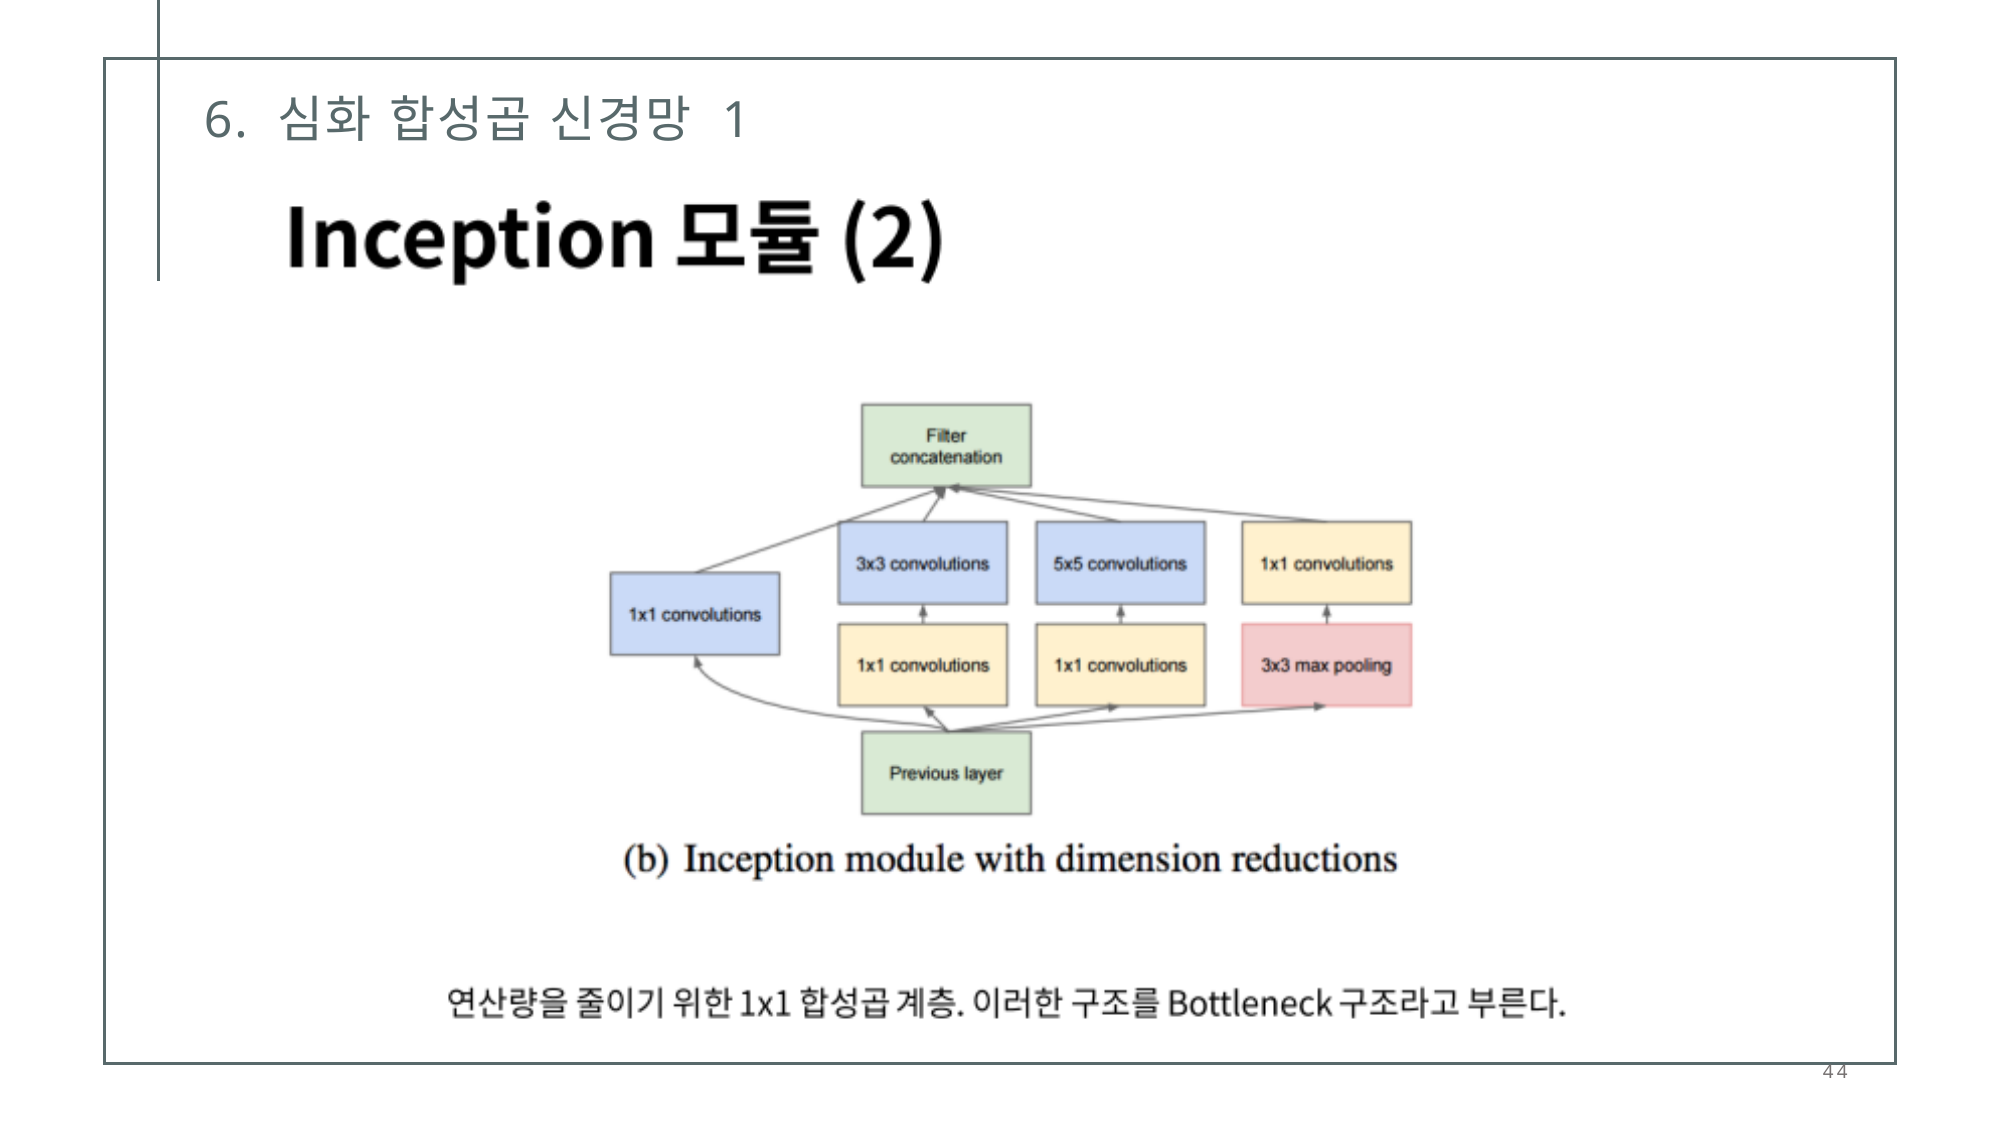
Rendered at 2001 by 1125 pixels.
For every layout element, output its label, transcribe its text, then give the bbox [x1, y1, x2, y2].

picture [276, 191, 1596, 1041]
title 6. 심화 합성곱 신경망 1 [189, 63, 1198, 178]
text_box [104, 57, 1896, 1065]
slide_number 44 [1412, 1042, 1863, 1103]
